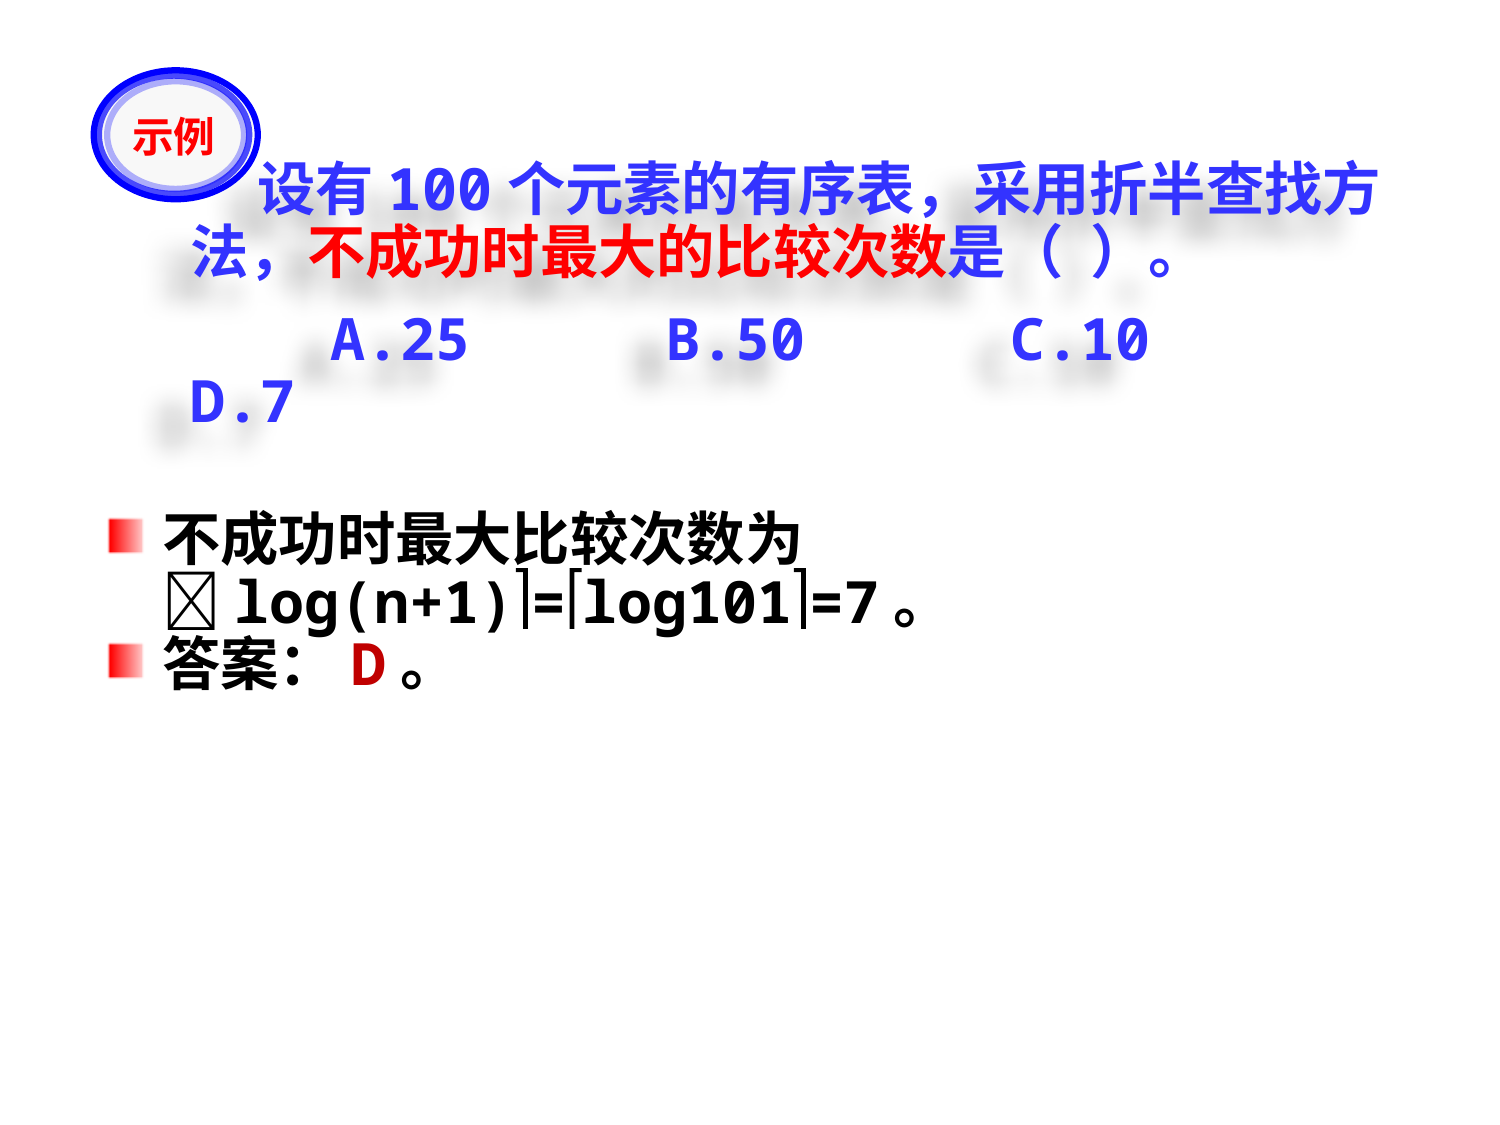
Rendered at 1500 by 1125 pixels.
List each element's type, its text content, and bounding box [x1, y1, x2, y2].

picture [106, 641, 148, 683]
text_box 不成功时最大比较次数为log(n+1)=log101=7。 答案：D。 [75, 490, 1484, 717]
text_box 设有100个元素的有序表，采用折半查找方法，不成功时最大的比较次数是（ ）。 A.25 B.50 C.10 D.7 [175, 152, 1430, 442]
picture [106, 516, 148, 558]
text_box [93, 70, 258, 200]
